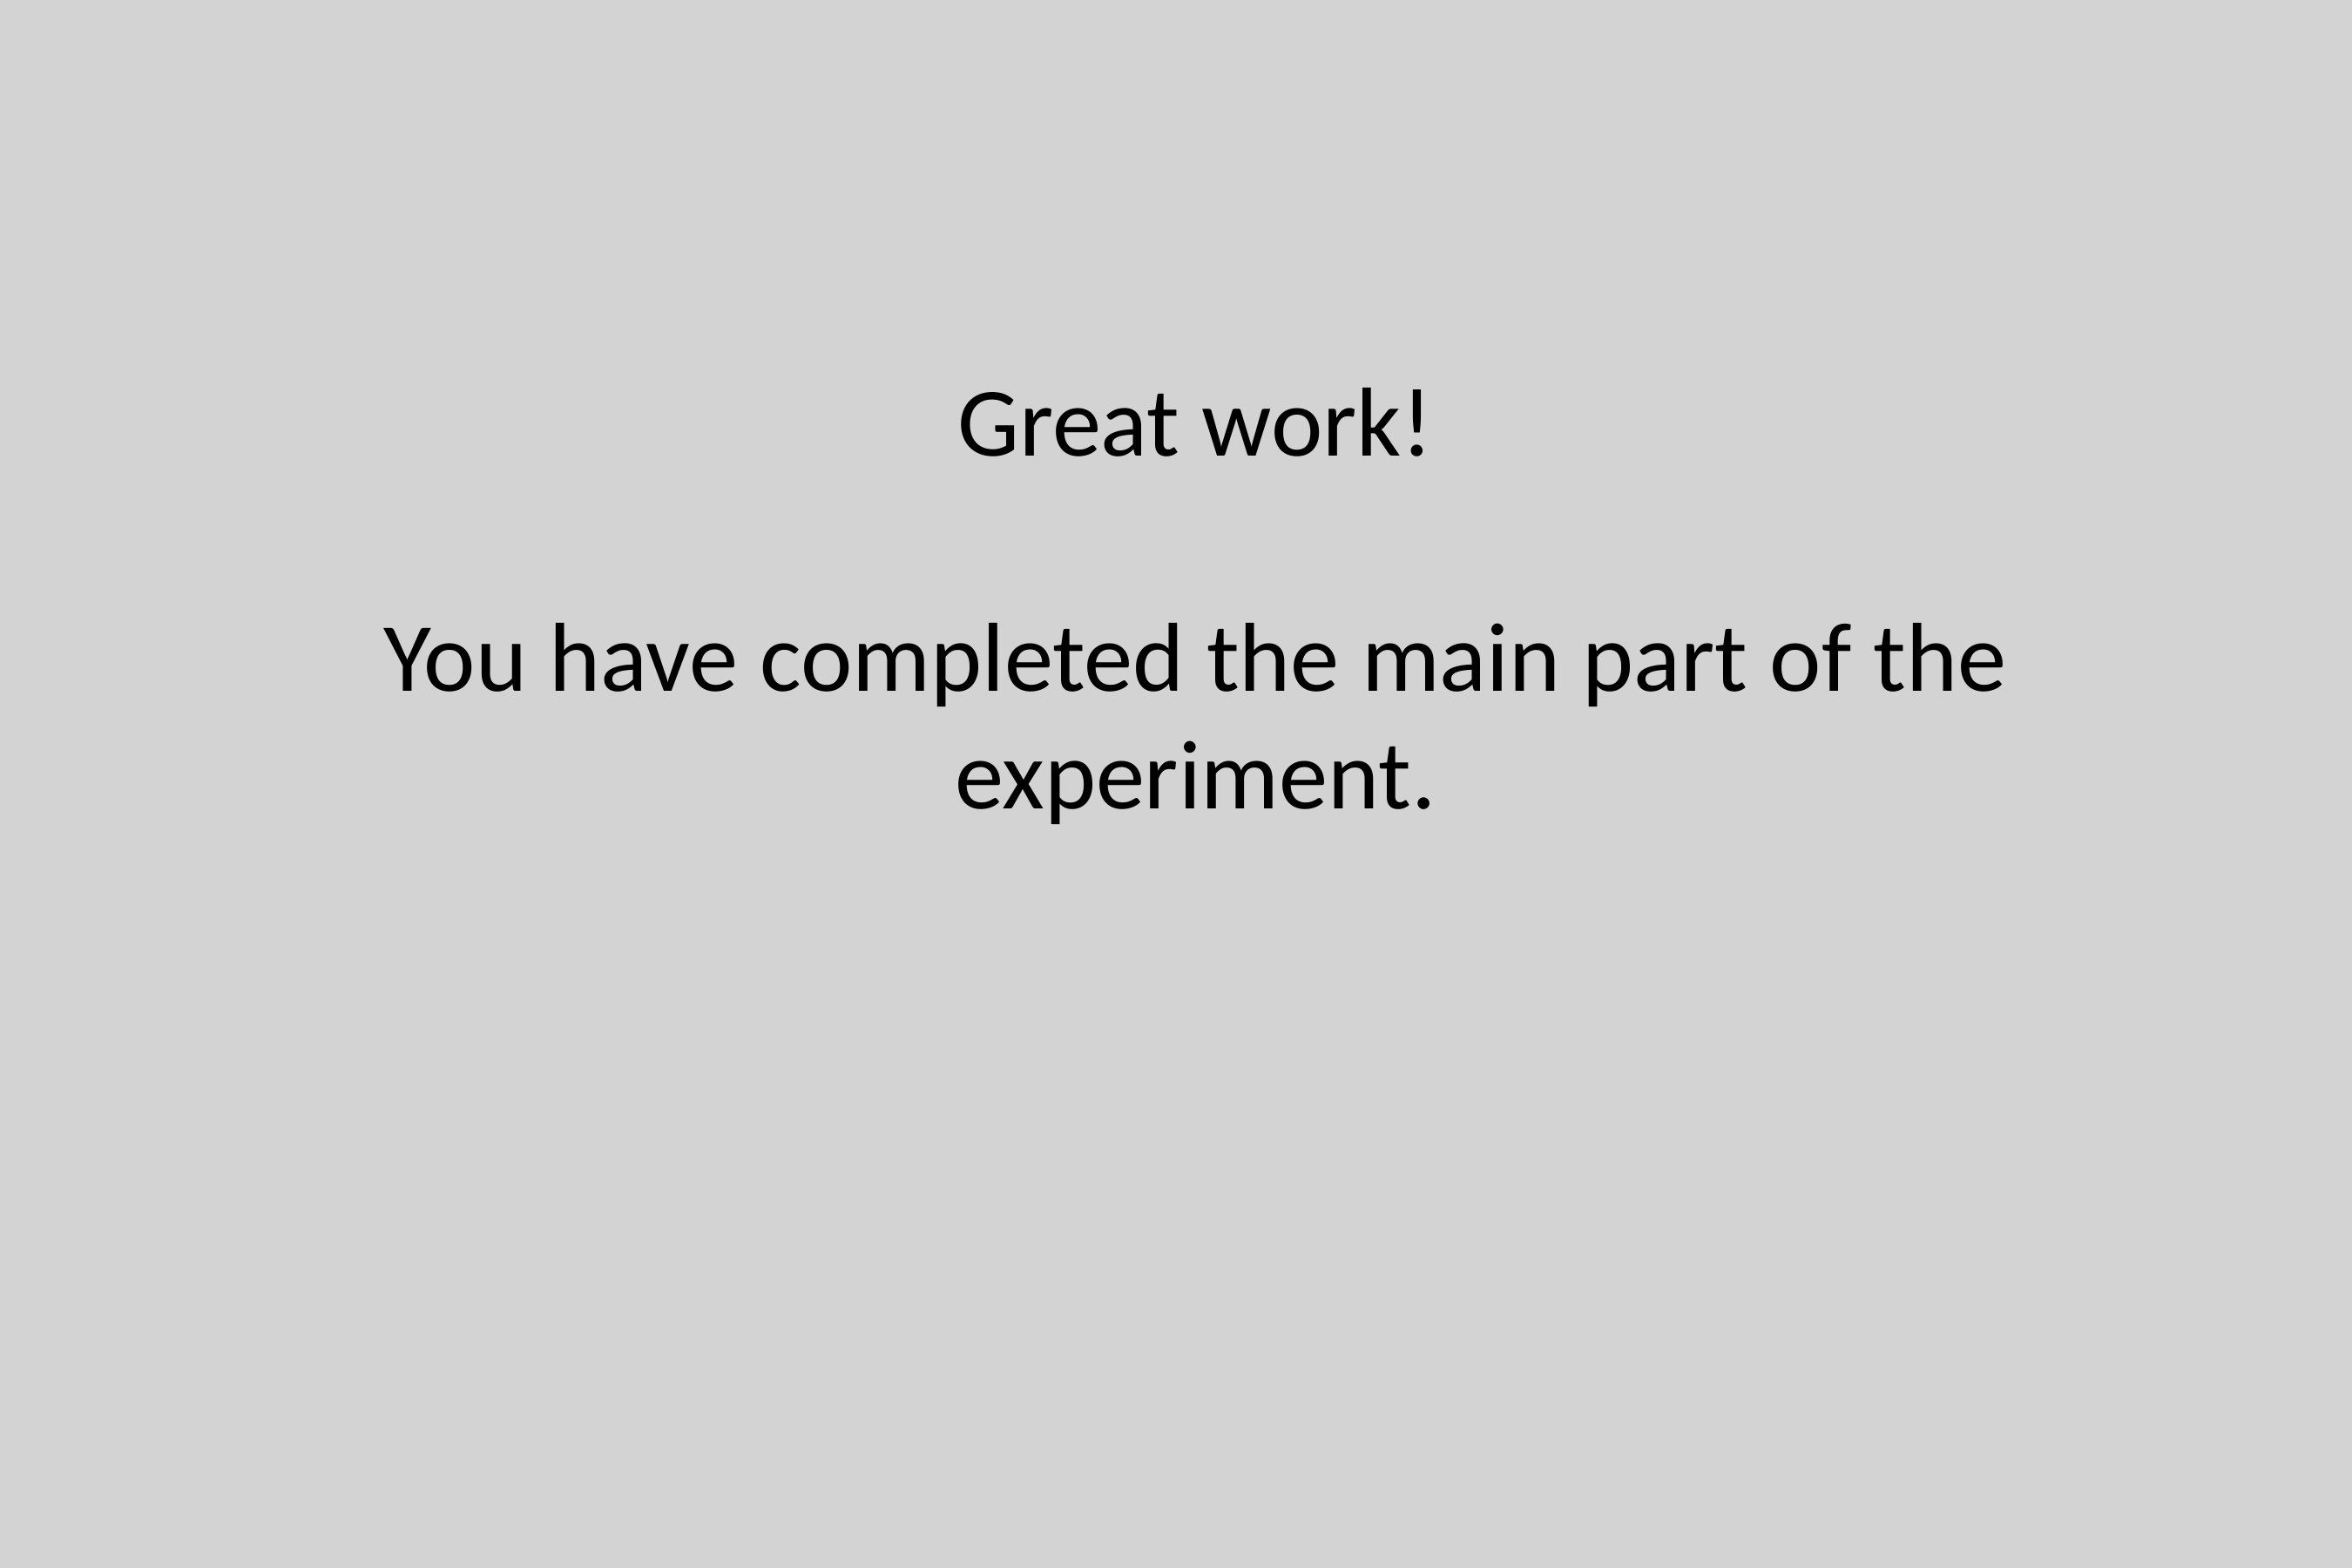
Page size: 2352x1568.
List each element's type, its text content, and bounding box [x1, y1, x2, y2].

text_box Great work! You have completed the main part of the experiment. [222, 351, 2169, 952]
